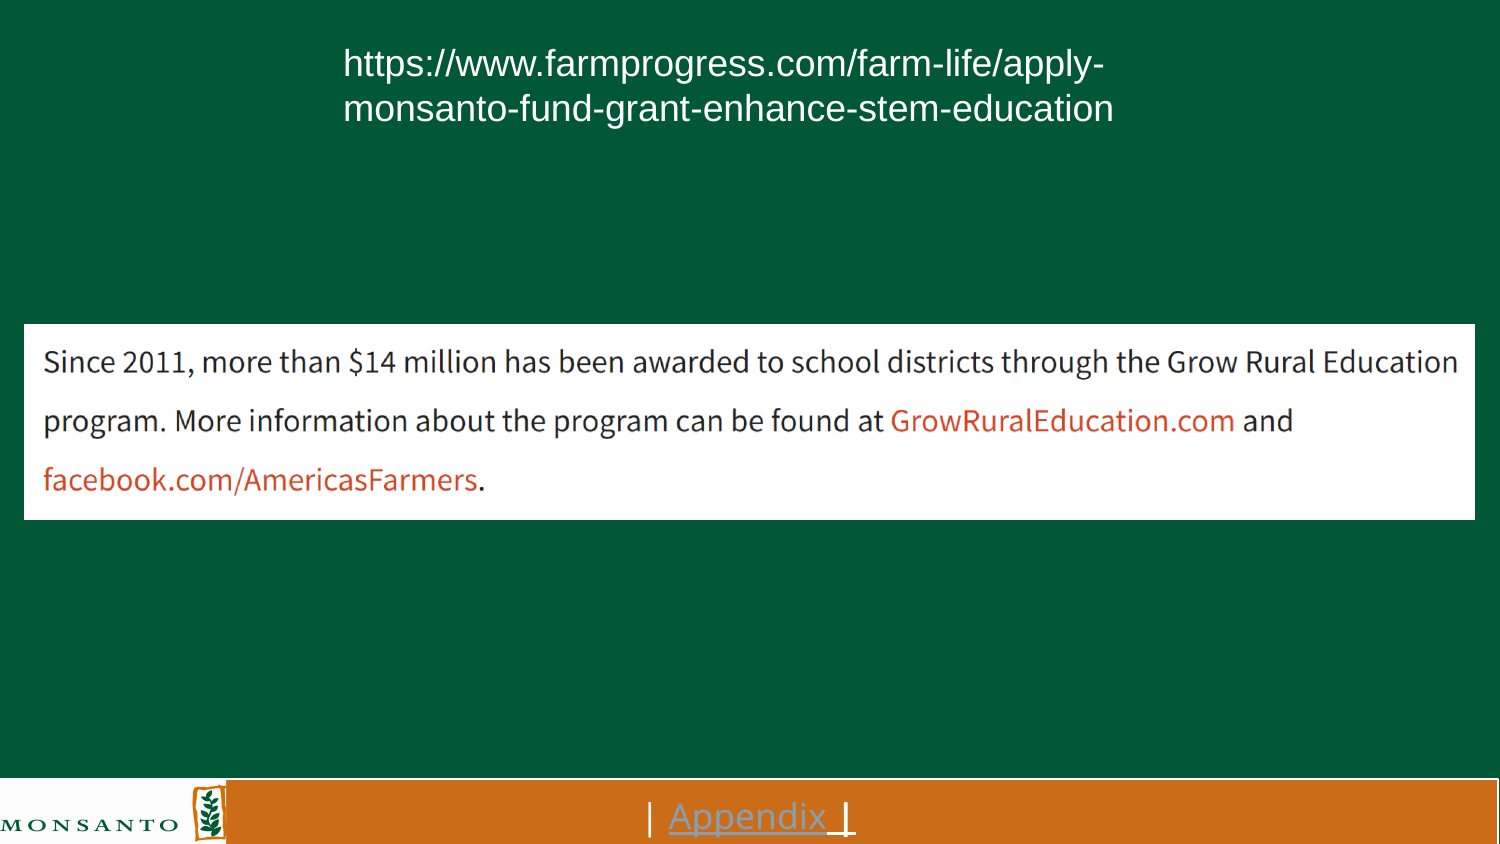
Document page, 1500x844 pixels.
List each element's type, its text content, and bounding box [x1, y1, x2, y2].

text_box | Appendix | [228, 779, 1498, 844]
picture [24, 324, 1476, 520]
text_box https://www.farmprogress.com/farm-life/apply-monsanto-fund-grant-enhance-stem-education [328, 23, 1172, 144]
picture [0, 778, 227, 844]
